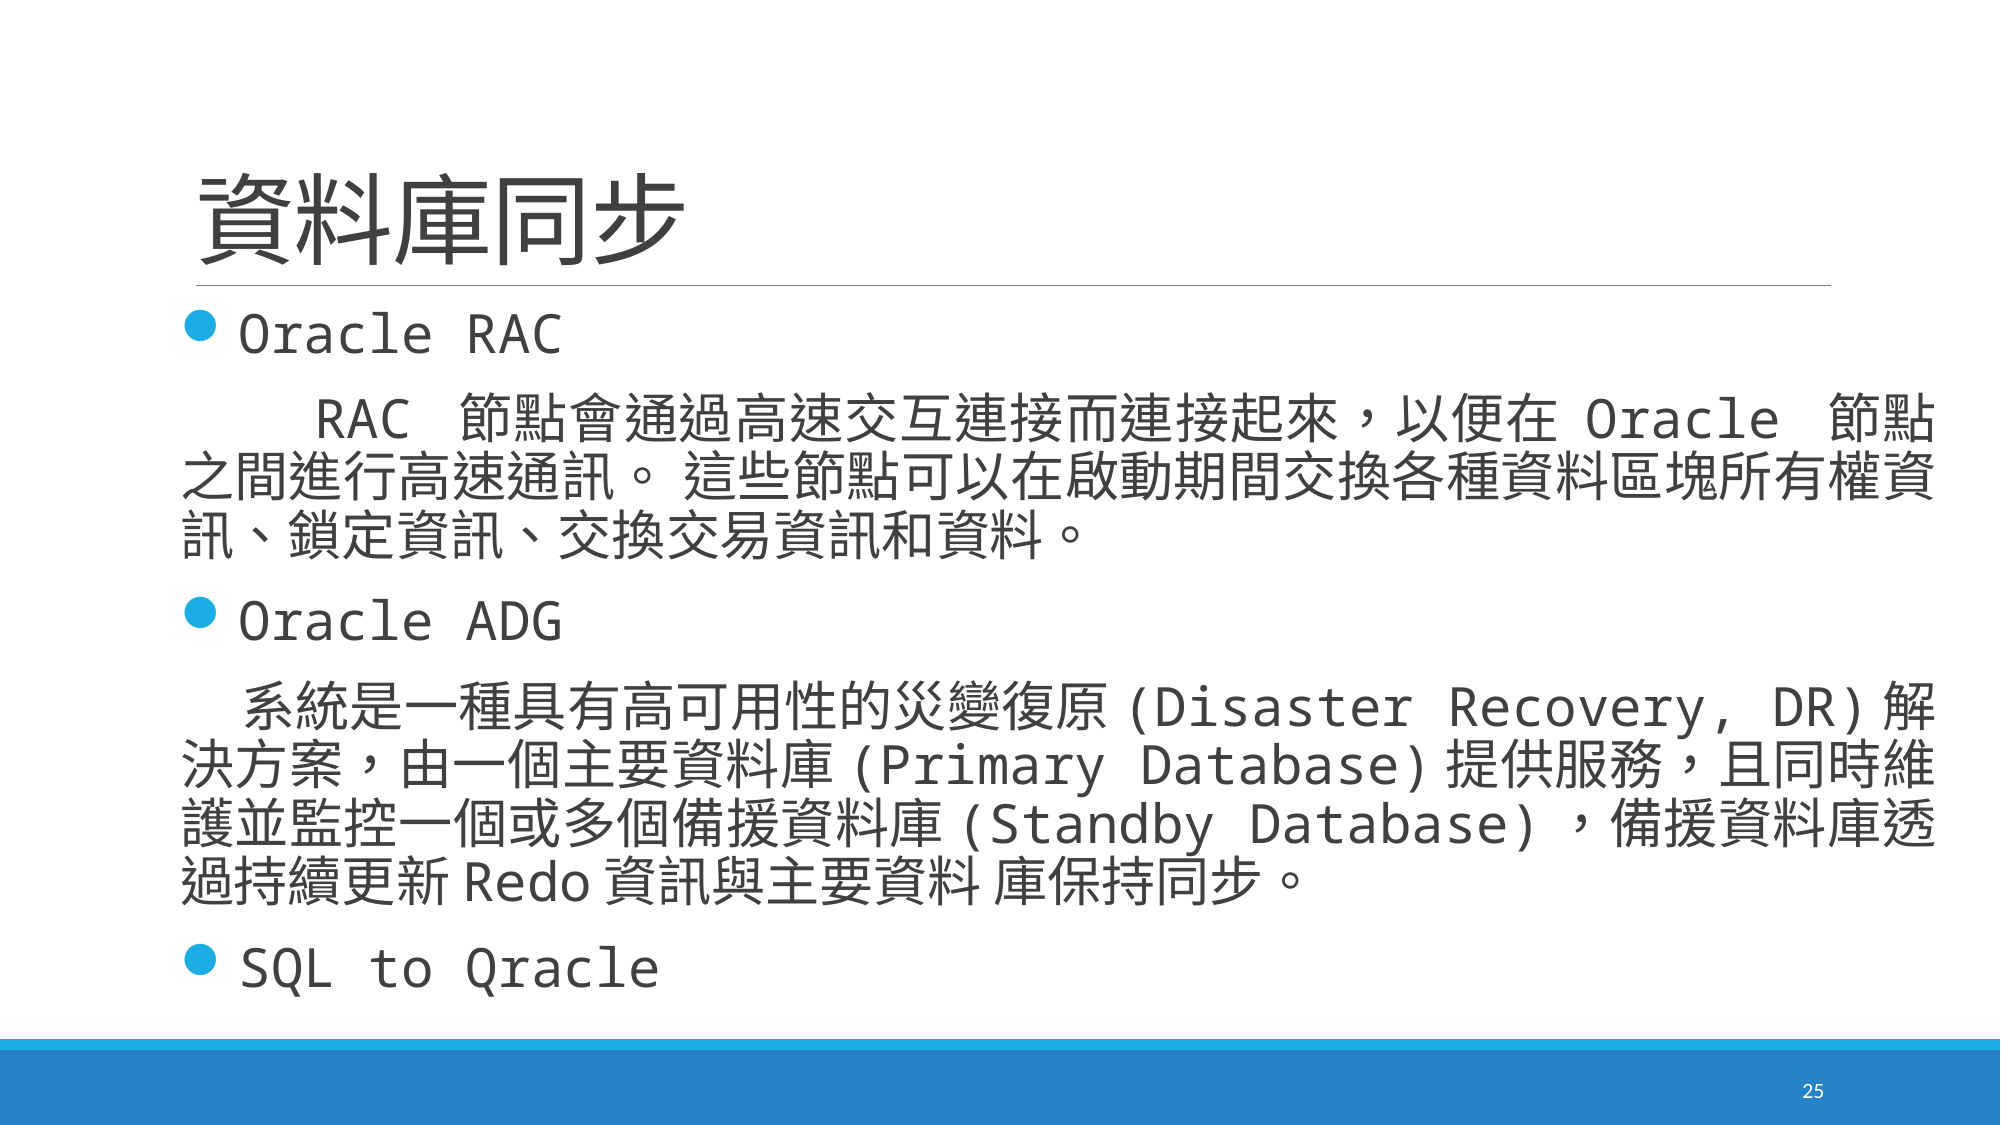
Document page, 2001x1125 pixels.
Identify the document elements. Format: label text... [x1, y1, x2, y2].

title 資料庫同步 [180, 47, 1830, 285]
slide_number 25 [1624, 1059, 1840, 1120]
list Oracle RAC RAC 節點會通過高速交互連接而連接起來，以便在 Oracle 節點之間進行高速通訊。 這些節點可以在啟動期間交換各種資料區塊所有權資訊、鎖定資訊、交換交易資訊和資料。 Oracle ADG 系統是一種具有高可用性的災變復原(Disaster Recovery, DR)解決方案，由一個主要資料庫(Primary Database)提供服務，且同時維護並監控一個或多個備援資料庫(Standby Database)，備援資料庫透過持續更新Redo資訊與主要資料 庫保持同步。 SQL to Qracle [180, 298, 1937, 1019]
